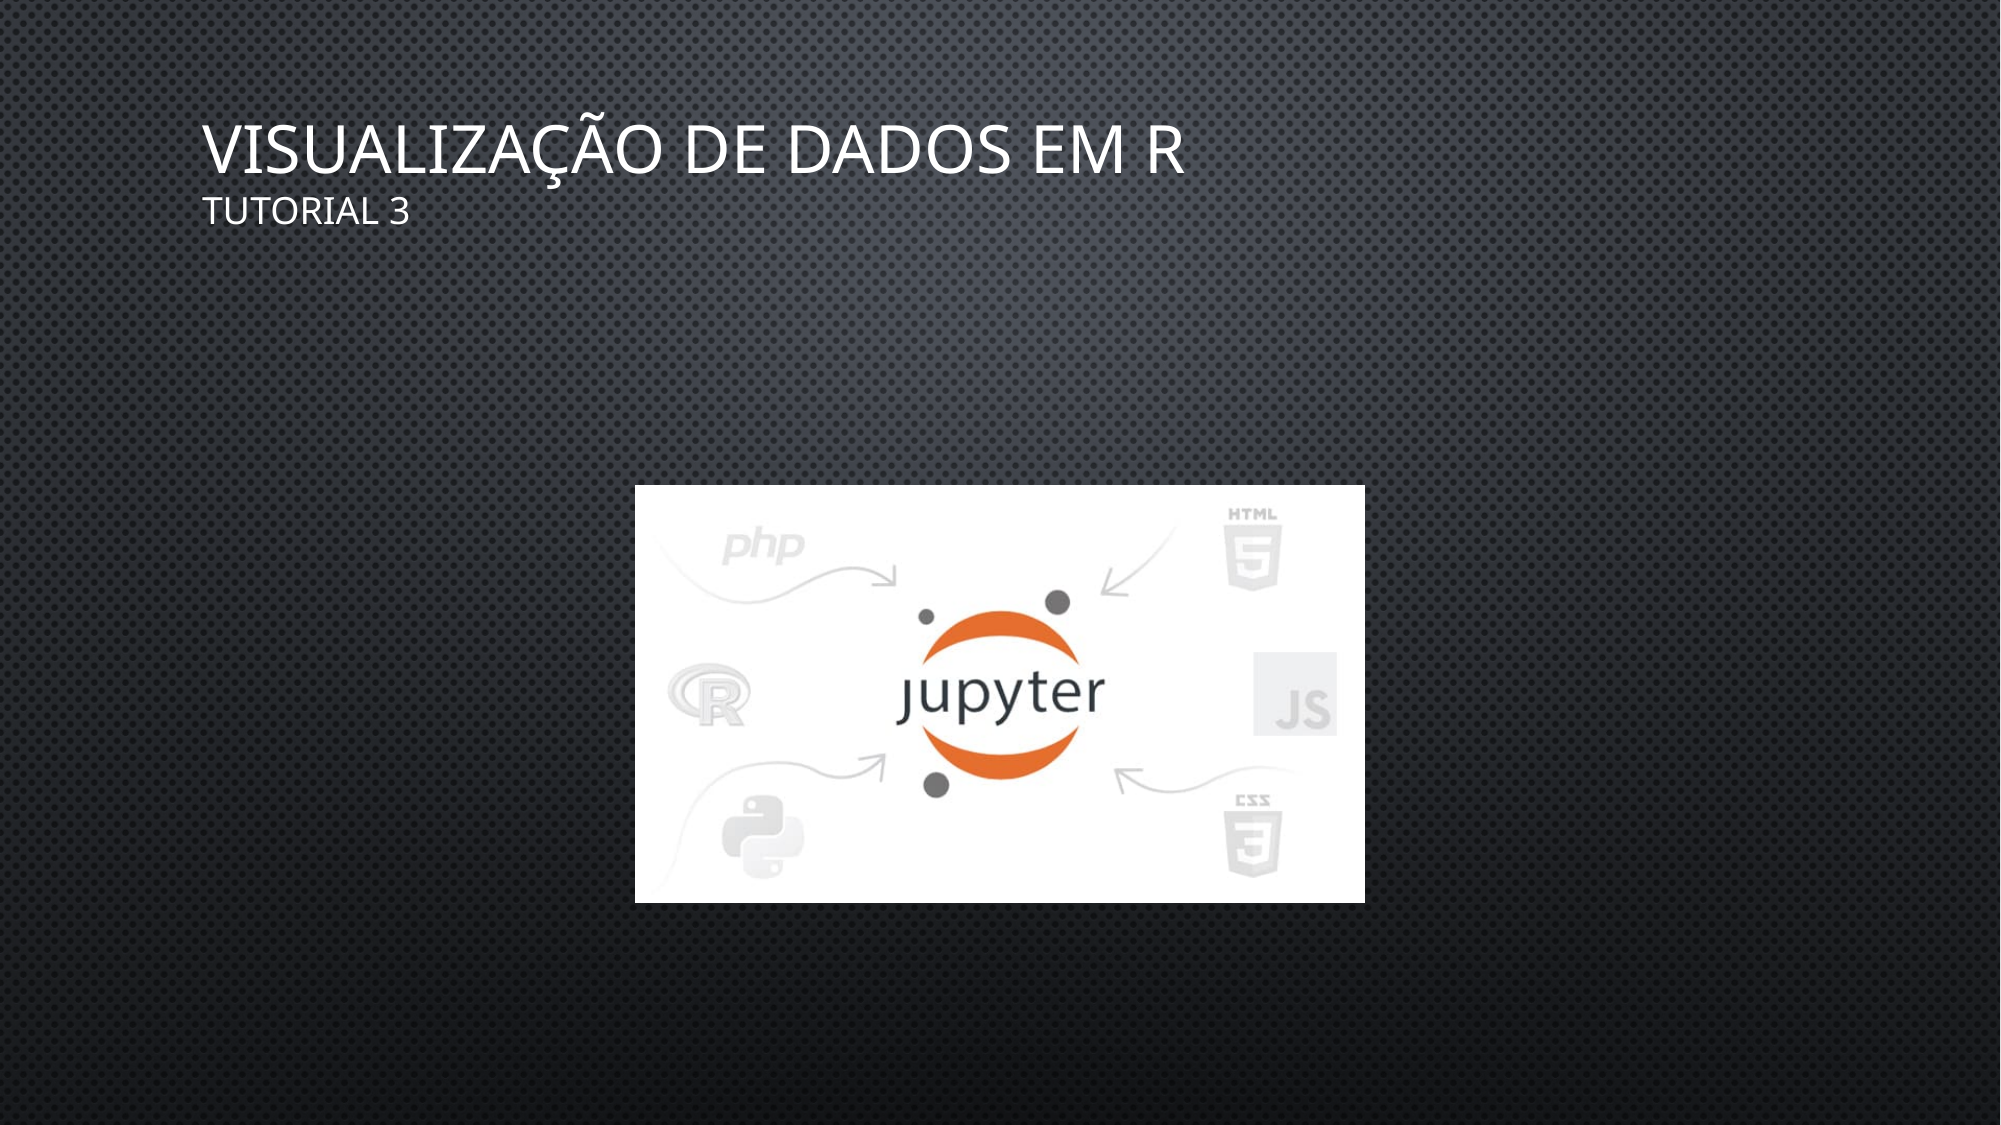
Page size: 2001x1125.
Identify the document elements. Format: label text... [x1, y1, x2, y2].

picture [634, 485, 1365, 903]
text_box visualização de dados em R tutorial 3 [187, 99, 1813, 413]
